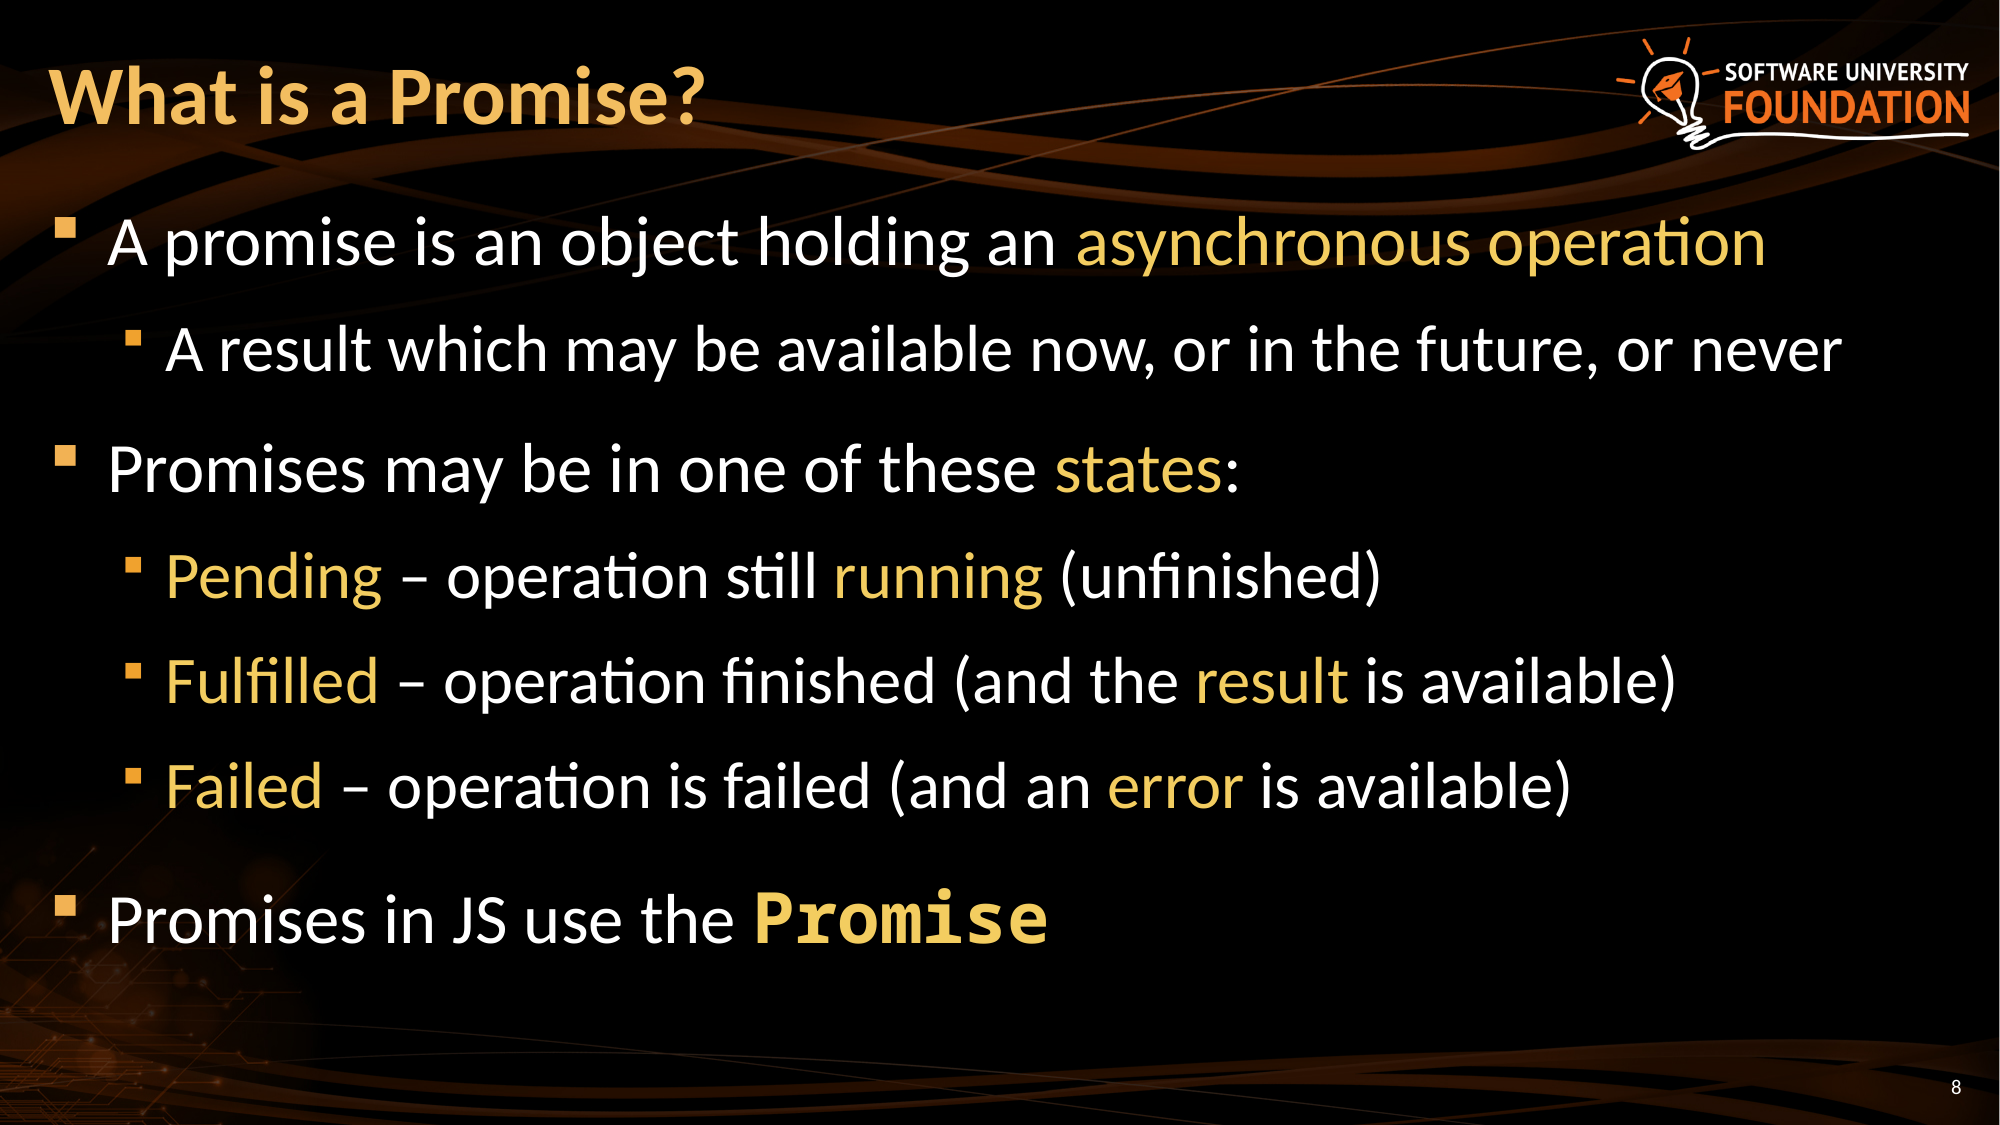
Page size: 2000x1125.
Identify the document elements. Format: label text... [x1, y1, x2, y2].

picture [0, 0, 2000, 1125]
text_box What is a Promise? [30, 6, 1602, 189]
text_box A promise is an object holding an asynchronous operation A result which may be available now, or in the future, or never Promises may be in one of these states: Pending – operation still running (unfinished) Fulfilled – operation finished (and the result is available) Failed – operation is failed (and an error is available) Promises in JS use the Promise [31, 188, 1968, 1103]
